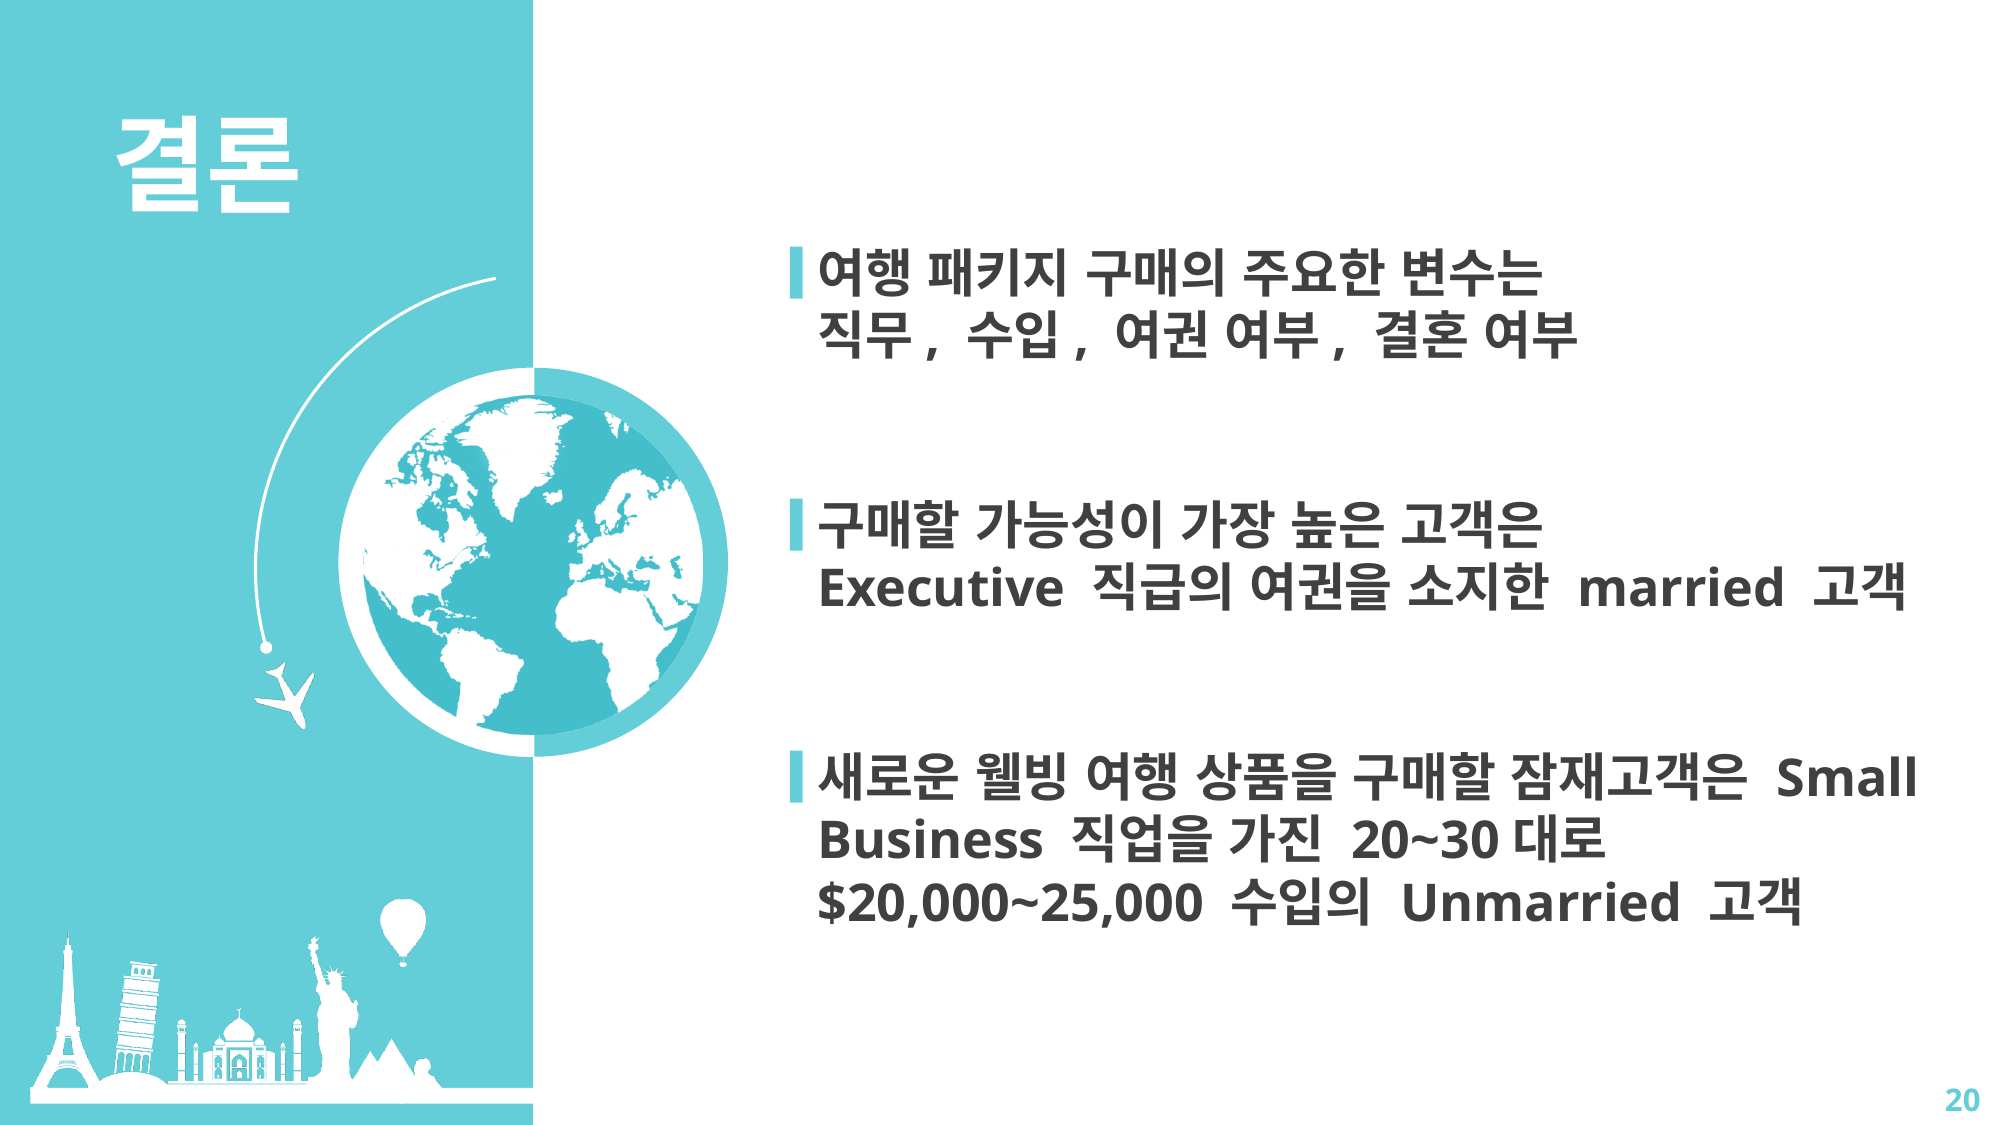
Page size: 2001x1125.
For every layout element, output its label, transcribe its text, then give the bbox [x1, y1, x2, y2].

picture [30, 932, 447, 1087]
text_box 구매할 가능성이 가장 높은 고객은 Executive 직급의 여권을 소지한 married 고객 [802, 484, 1951, 625]
text_box [789, 246, 802, 300]
picture [363, 395, 703, 735]
text_box 새로운 웰빙 여행 상품을 구매할 잠재고객은 Small Business 직업을 가진 20~30대로 $20,000~25,000 수입의 Unmarried 고객 [802, 736, 1951, 939]
text_box 결론 [96, 92, 593, 232]
text_box 여행 패키지 구매의 주요한 변수는 직무, 수입, 여권 여부, 결혼 여부 [802, 232, 1873, 373]
text_box [789, 750, 802, 804]
text_box [789, 498, 802, 552]
picture [246, 653, 333, 742]
picture [380, 899, 426, 967]
